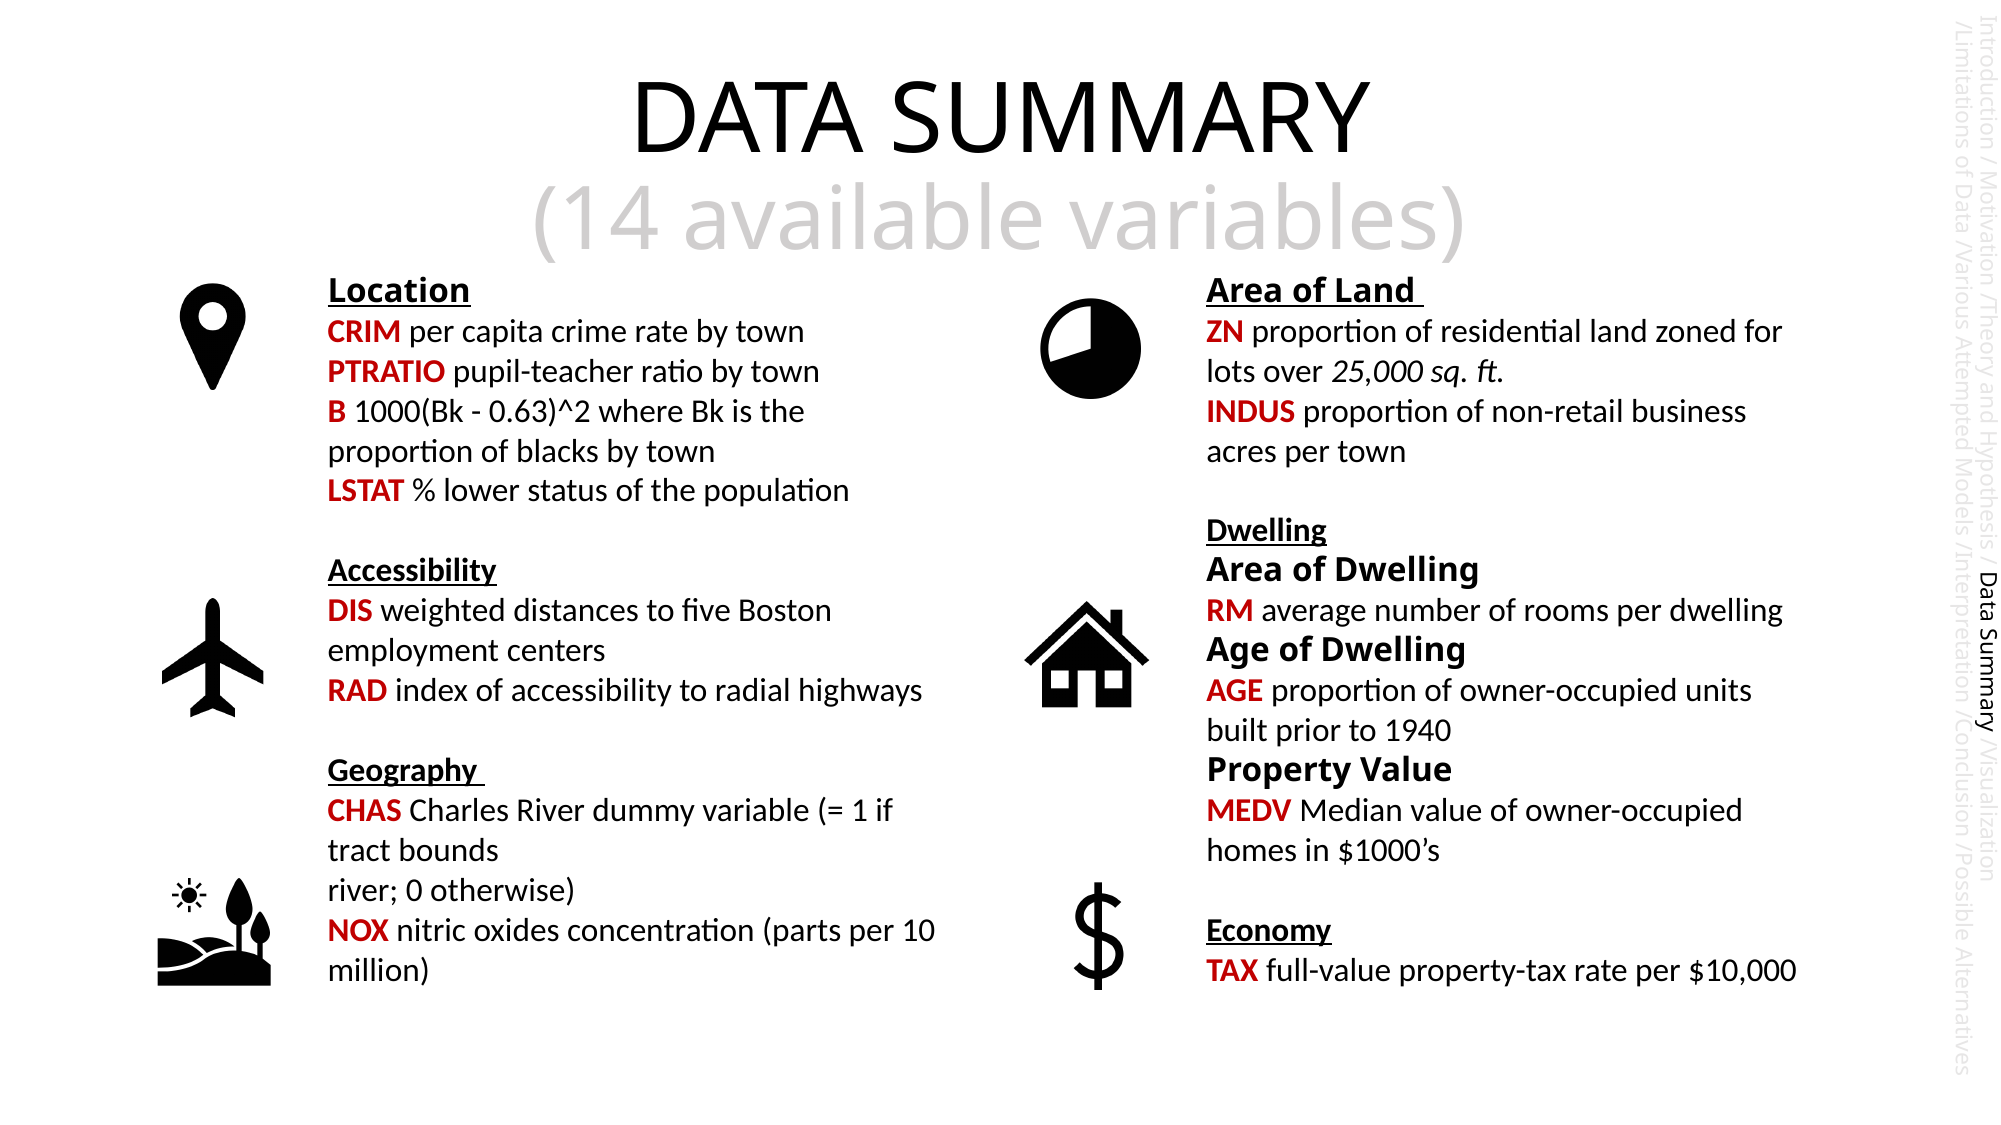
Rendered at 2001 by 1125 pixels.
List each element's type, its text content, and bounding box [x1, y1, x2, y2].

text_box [137, 261, 1817, 1125]
text_box Introduction / Motivation /Theory and Hypothesis / Data Summary /Visualization /Limitations of Data /Various Attempted Models /Interpretation /Conclusion /Possible Alternatives [1817, 0, 2000, 1125]
title DATA SUMMARY (14 available variables) [137, 59, 1817, 261]
